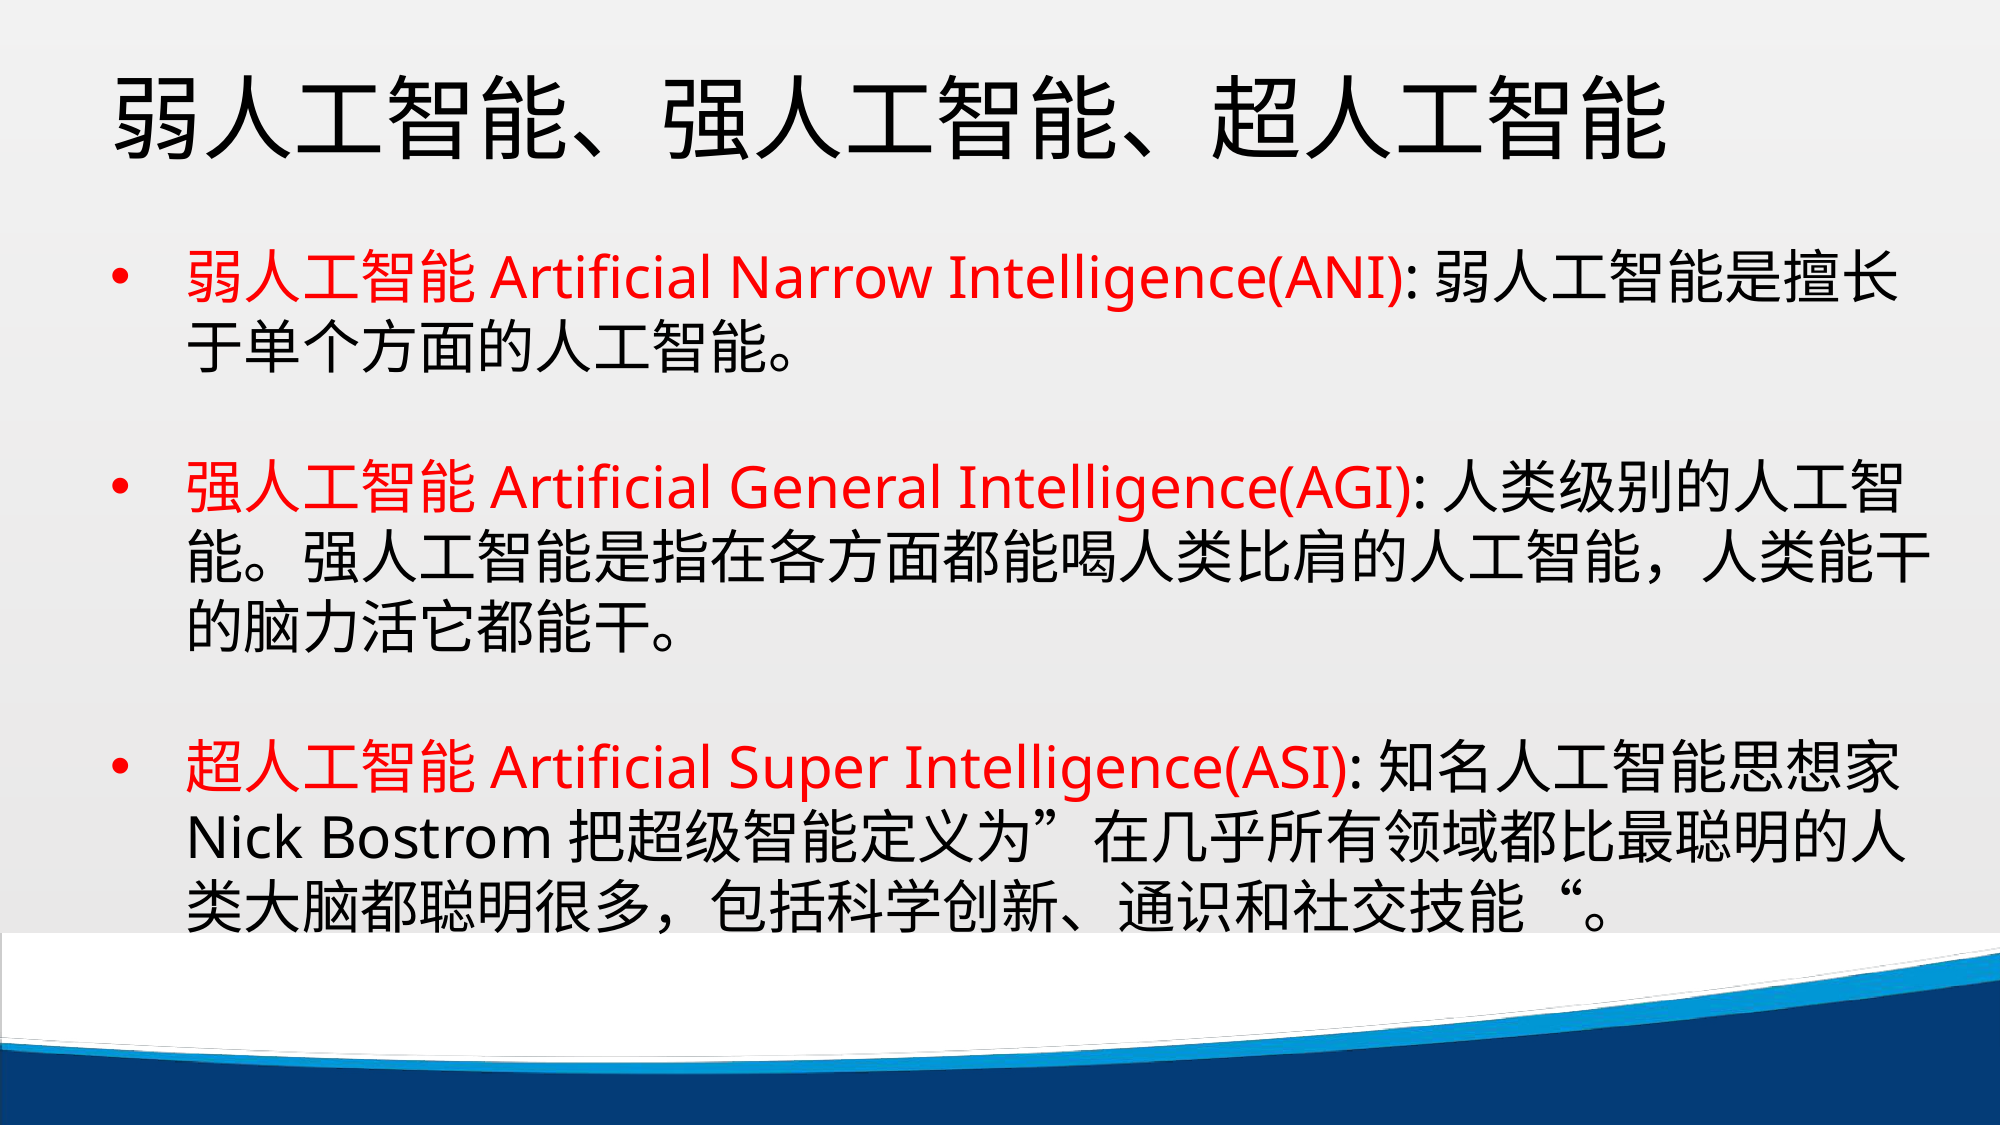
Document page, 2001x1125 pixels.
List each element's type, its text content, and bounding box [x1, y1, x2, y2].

text_box 弱人工智能、强人工智能、超人工智能 弱人工智能Artificial Narrow Intelligence(ANI):弱人工智能是擅长于单个方面的人工智能。 强人工智能Artificial General Intelligence(AGI):人类级别的人工智能。强人工智能是指在各方面都能喝人类比肩的人工智能，人类能干的脑力活它都能干。 超人工智能Artificial Super Intelligence(ASI):知名人工智能思想家Nick Bostrom把超级智能定义为”在几乎所有领域都比最聪明的人类大脑都聪明很多，包括科学创新、通识和社交技能“。 [95, 53, 1956, 933]
picture [0, 933, 2000, 1063]
picture [0, 980, 2000, 1125]
